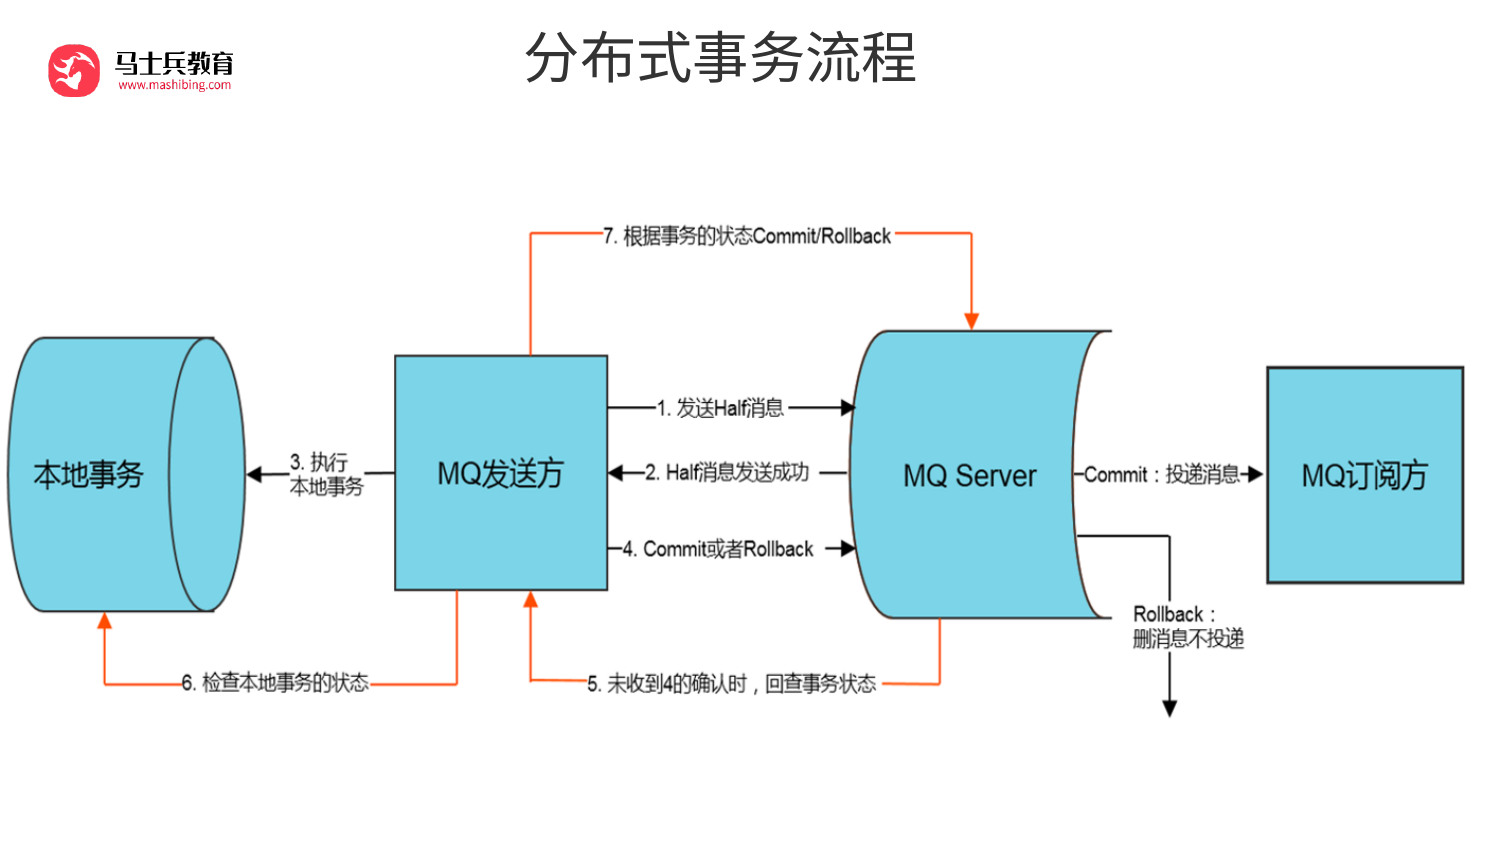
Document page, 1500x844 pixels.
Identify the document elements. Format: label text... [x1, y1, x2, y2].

text_box 分布式事务流程 [509, 0, 1144, 112]
picture [0, 195, 1500, 746]
picture [46, 43, 233, 98]
